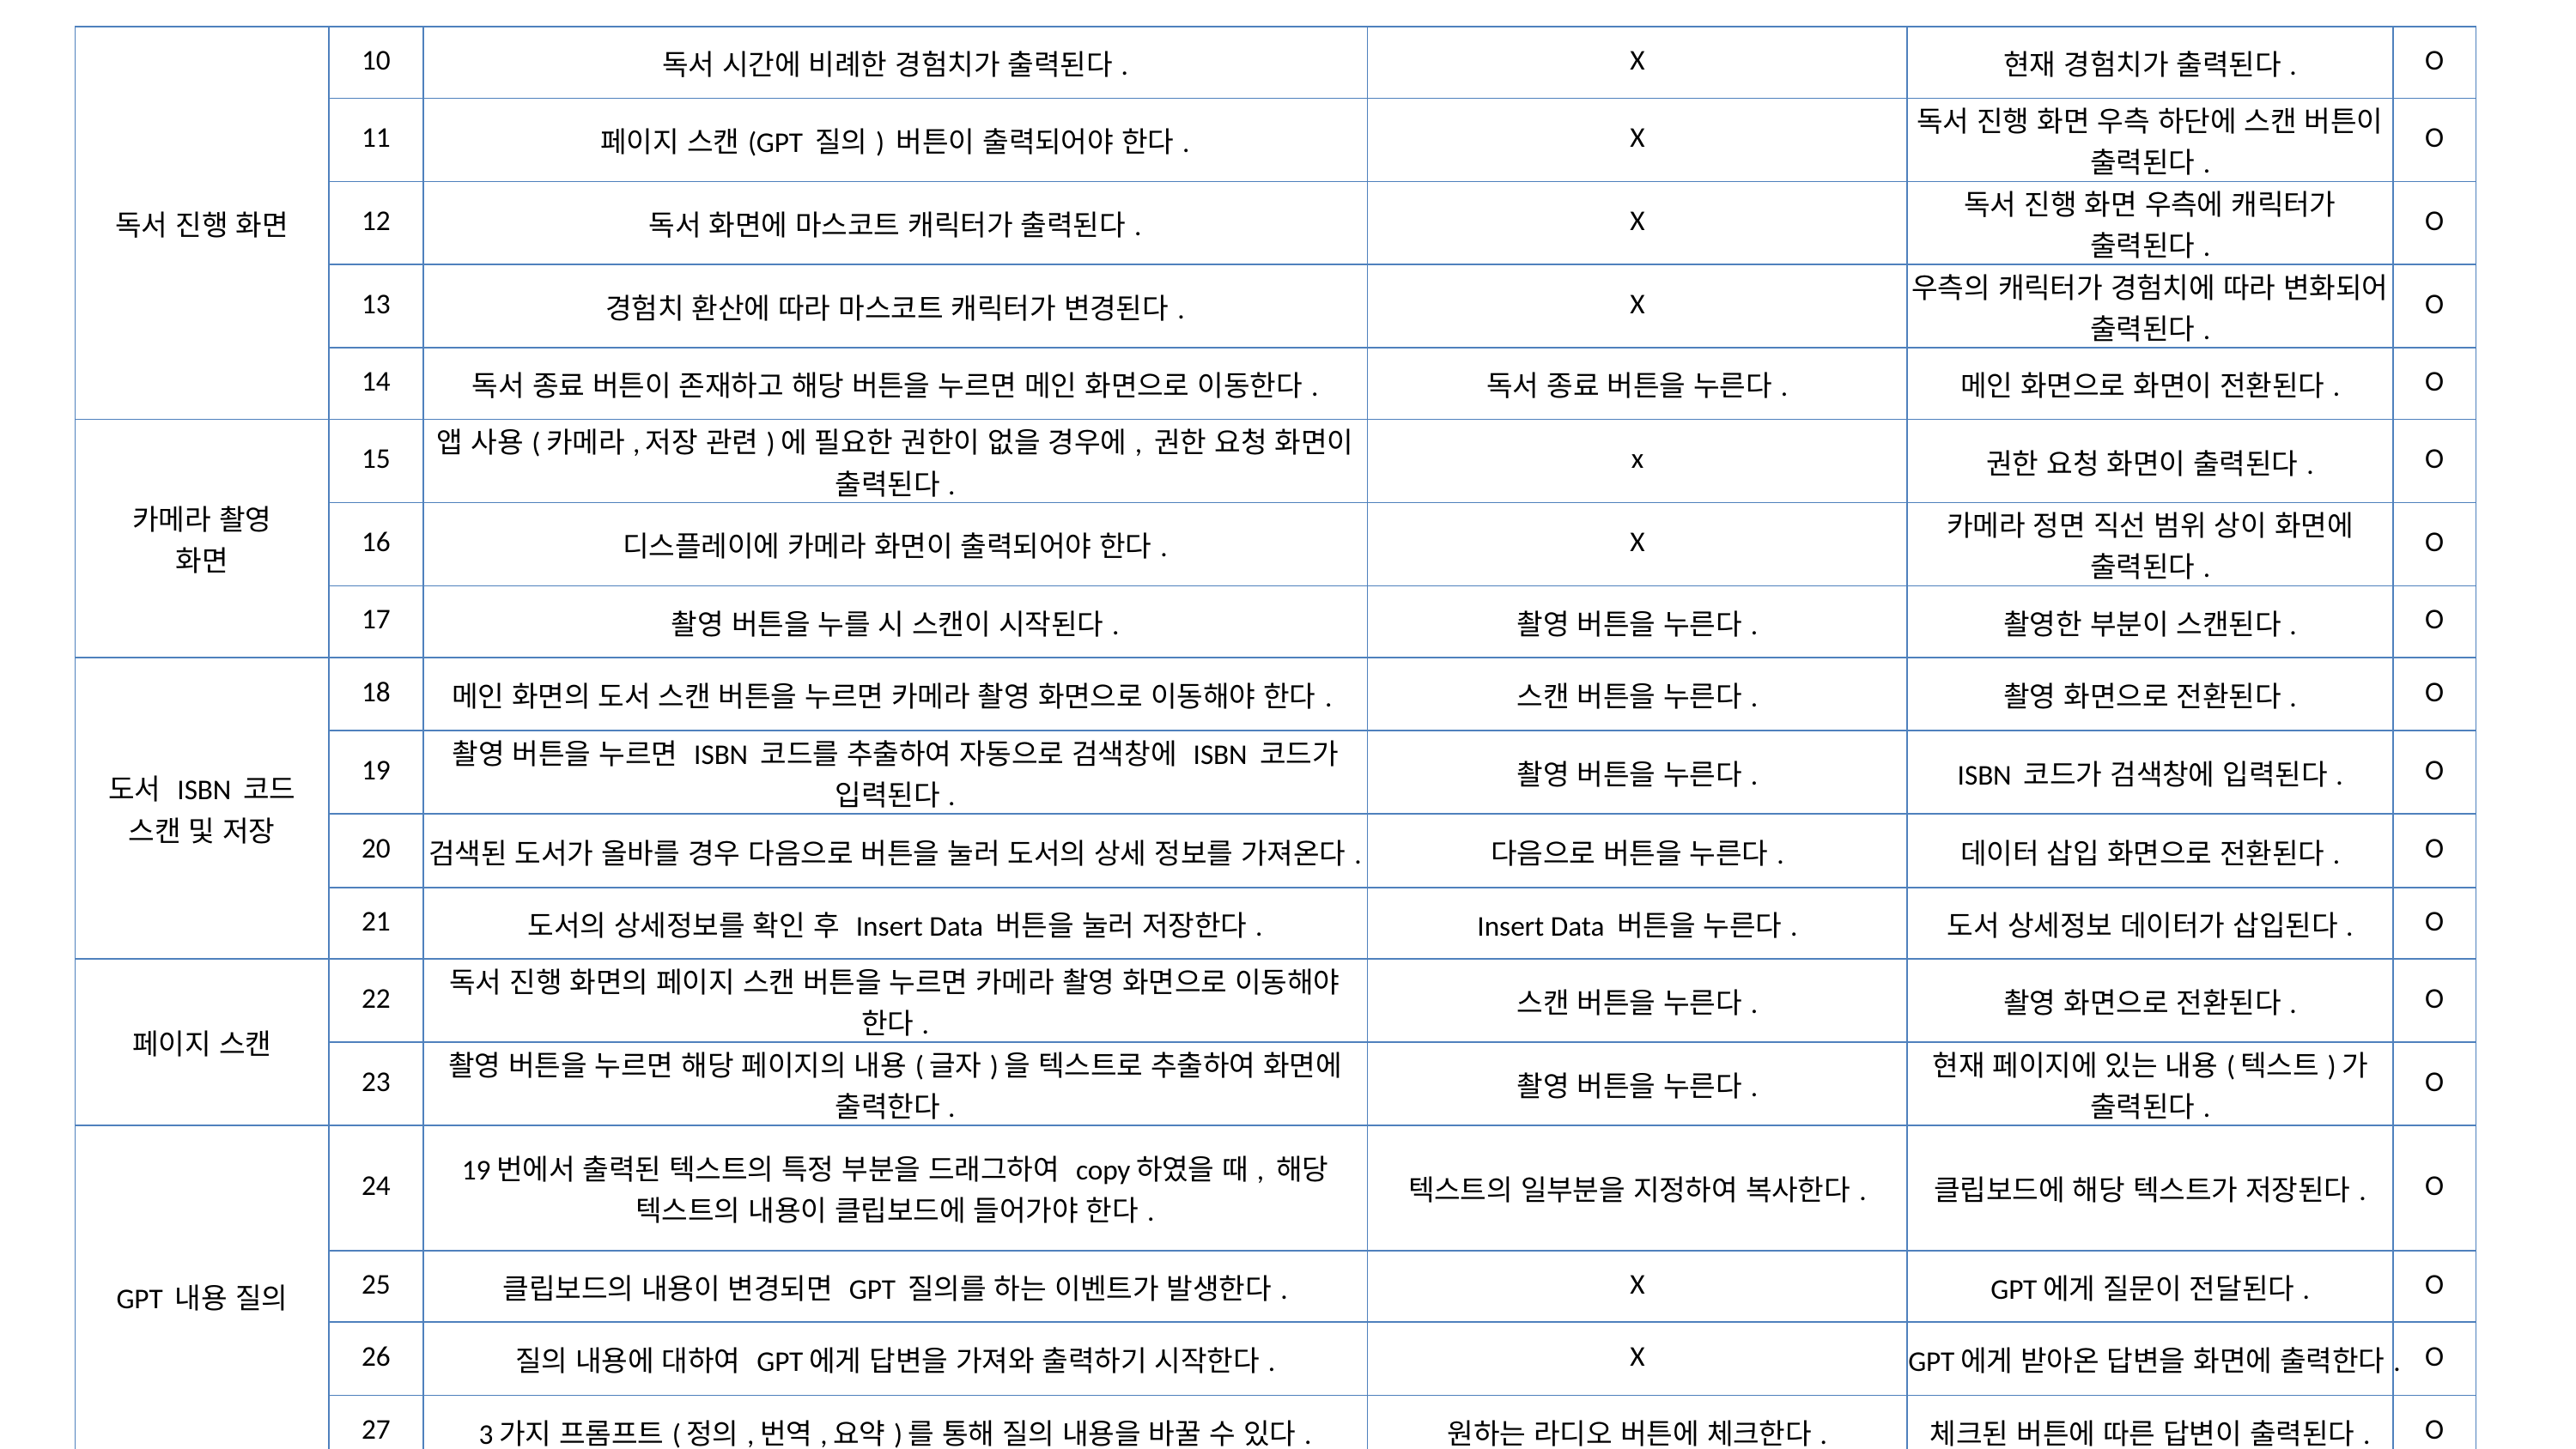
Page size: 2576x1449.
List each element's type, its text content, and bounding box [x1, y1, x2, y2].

table_cell 16 [330, 503, 422, 585]
table_cell 클립보드의 내용이 변경되면 GPT 질의를 하는 이벤트가 발생한다. [424, 1252, 1367, 1321]
table_cell O [2394, 658, 2476, 730]
table_header 10 [330, 27, 422, 98]
table_cell Insert Data 버튼을 누른다. [1368, 888, 1906, 958]
table_cell O [2394, 349, 2476, 419]
table_cell x [1368, 420, 1906, 502]
table_cell 다음으로 버튼을 누른다. [1368, 815, 1906, 887]
table_cell 22 [330, 960, 422, 1041]
table_cell O [2394, 731, 2476, 813]
table_cell 디스플레이에 카메라 화면이 출력되어야 한다. [424, 503, 1367, 585]
table_cell 권한 요청 화면이 출력된다. [1908, 420, 2392, 502]
table_cell O [2394, 586, 2476, 657]
table_cell 도서의 상세정보를 확인 후 Insert Data 버튼을 눌러 저장한다. [424, 888, 1367, 958]
table_cell 19 [330, 731, 422, 813]
table_header 독서 진행 화면 [76, 27, 328, 419]
table_cell O [2394, 1323, 2476, 1395]
table_cell 질의 내용에 대하여 GPT에게 답변을 가져와 출력하기 시작한다. [424, 1323, 1367, 1395]
table_cell 앱 사용(카메라,저장 관련)에 필요한 권한이 없을 경우에, 권한 요청 화면이 출력된다. [424, 420, 1367, 502]
table_cell 원하는 라디오 버튼에 체크한다. [1368, 1396, 1906, 1449]
table_cell 스캔 버튼을 누른다. [1368, 960, 1906, 1041]
table_cell 경험치 환산에 따라 마스코트 캐릭터가 변경된다. [424, 265, 1367, 347]
table_cell X [1368, 1323, 1906, 1395]
table_cell 우측의 캐릭터가 경험치에 따라 변화되어 출력된다. [1908, 265, 2392, 347]
table_cell O [2394, 503, 2476, 585]
table_cell 27 [330, 1396, 422, 1449]
table_cell O [2394, 1396, 2476, 1449]
table_cell 검색된 도서가 올바를 경우 다음으로 버튼을 눌러 도서의 상세 정보를 가져온다. [424, 815, 1367, 887]
table_cell 메인 화면으로 화면이 전환된다. [1908, 349, 2392, 419]
table_cell 촬영 버튼을 누른다. [1368, 586, 1906, 657]
table_cell O [2394, 888, 2476, 958]
table_cell 독서 종료 버튼을 누른다. [1368, 349, 1906, 419]
table_cell 독서 진행 화면의 페이지 스캔 버튼을 누르면 카메라 촬영 화면으로 이동해야 한다. [424, 960, 1367, 1041]
table_cell 체크된 버튼에 따른 답변이 출력된다. [1908, 1396, 2392, 1449]
table_header O [2394, 27, 2476, 98]
table_cell 12 [330, 182, 422, 264]
table_cell ISBN 코드가 검색창에 입력된다. [1908, 731, 2392, 813]
table_cell O [2394, 815, 2476, 887]
table_cell 도서 ISBN 코드 스캔 및 저장 [76, 658, 328, 958]
table_cell 촬영 버튼을 누른다. [1368, 1043, 1906, 1125]
table_cell 촬영 버튼을 누를 시 스캔이 시작된다. [424, 586, 1367, 657]
table_cell GPT 내용 질의 [76, 1126, 328, 1449]
table_cell O [2394, 1126, 2476, 1250]
table_cell 23 [330, 1043, 422, 1125]
table_cell X [1368, 182, 1906, 264]
table_cell 17 [330, 586, 422, 657]
table_cell O [2394, 1043, 2476, 1125]
table_cell 15 [330, 420, 422, 502]
table_cell 촬영 화면으로 전환된다. [1908, 960, 2392, 1041]
table_cell 카메라 정면 직선 범위 상이 화면에 출력된다. [1908, 503, 2392, 585]
table_header 독서 시간에 비례한 경험치가 출력된다. [424, 27, 1367, 98]
table_cell 독서 종료 버튼이 존재하고 해당 버튼을 누르면 메인 화면으로 이동한다. [424, 349, 1367, 419]
table_cell 3가지 프롬프트(정의,번역,요약)를 통해 질의 내용을 바꿀 수 있다. [424, 1396, 1367, 1449]
table_cell 페이지 스캔 [76, 960, 328, 1125]
table_cell GPT에게 질문이 전달된다. [1908, 1252, 2392, 1321]
table_cell X [1368, 99, 1906, 181]
table_cell O [2394, 99, 2476, 181]
table_cell X [1368, 1252, 1906, 1321]
table_cell 19번에서 출력된 텍스트의 특정 부분을 드래그하여 copy하였을 때, 해당 텍스트의 내용이 클립보드에 들어가야 한다. [424, 1126, 1367, 1250]
table_cell X [1368, 503, 1906, 585]
table_cell 메인 화면의 도서 스캔 버튼을 누르면 카메라 촬영 화면으로 이동해야 한다. [424, 658, 1367, 730]
table_cell GPT에게 받아온 답변을 화면에 출력한다. [1908, 1323, 2392, 1395]
table_cell 14 [330, 349, 422, 419]
table_cell 24 [330, 1126, 422, 1250]
table_cell O [2394, 265, 2476, 347]
table_cell 카메라 촬영 화면 [76, 420, 328, 657]
table_cell 18 [330, 658, 422, 730]
table_cell 촬영 버튼을 누르면 ISBN 코드를 추출하여 자동으로 검색창에 ISBN 코드가 입력된다. [424, 731, 1367, 813]
table_cell 13 [330, 265, 422, 347]
table_cell 25 [330, 1252, 422, 1321]
table_cell 텍스트의 일부분을 지정하여 복사한다. [1368, 1126, 1906, 1250]
table_cell 11 [330, 99, 422, 181]
table_cell 독서 진행 화면 우측에 캐릭터가 출력된다. [1908, 182, 2392, 264]
table_cell 21 [330, 888, 422, 958]
table_cell 촬영 버튼을 누른다. [1368, 731, 1906, 813]
table_cell 독서 화면에 마스코트 캐릭터가 출력된다. [424, 182, 1367, 264]
table_cell 26 [330, 1323, 422, 1395]
table_cell 데이터 삽입 화면으로 전환된다. [1908, 815, 2392, 887]
table_cell X [1368, 265, 1906, 347]
table_cell O [2394, 420, 2476, 502]
table_cell 현재 페이지에 있는 내용(텍스트)가 출력된다. [1908, 1043, 2392, 1125]
table_cell 도서 상세정보 데이터가 삽입된다. [1908, 888, 2392, 958]
table_cell 촬영 화면으로 전환된다. [1908, 658, 2392, 730]
table_cell O [2394, 1252, 2476, 1321]
table_cell 페이지 스캔(GPT 질의) 버튼이 출력되어야 한다. [424, 99, 1367, 181]
table_cell 스캔 버튼을 누른다. [1368, 658, 1906, 730]
table_cell O [2394, 182, 2476, 264]
table_header X [1368, 27, 1906, 98]
table_cell O [2394, 960, 2476, 1041]
table_cell 클립보드에 해당 텍스트가 저장된다. [1908, 1126, 2392, 1250]
table_cell 독서 진행 화면 우측 하단에 스캔 버튼이 출력된다. [1908, 99, 2392, 181]
table_cell 20 [330, 815, 422, 887]
table_cell 촬영한 부분이 스캔된다. [1908, 586, 2392, 657]
table_cell 촬영 버튼을 누르면 해당 페이지의 내용(글자)을 텍스트로 추출하여 화면에 출력한다. [424, 1043, 1367, 1125]
table_header 현재 경험치가 출력된다. [1908, 27, 2392, 98]
